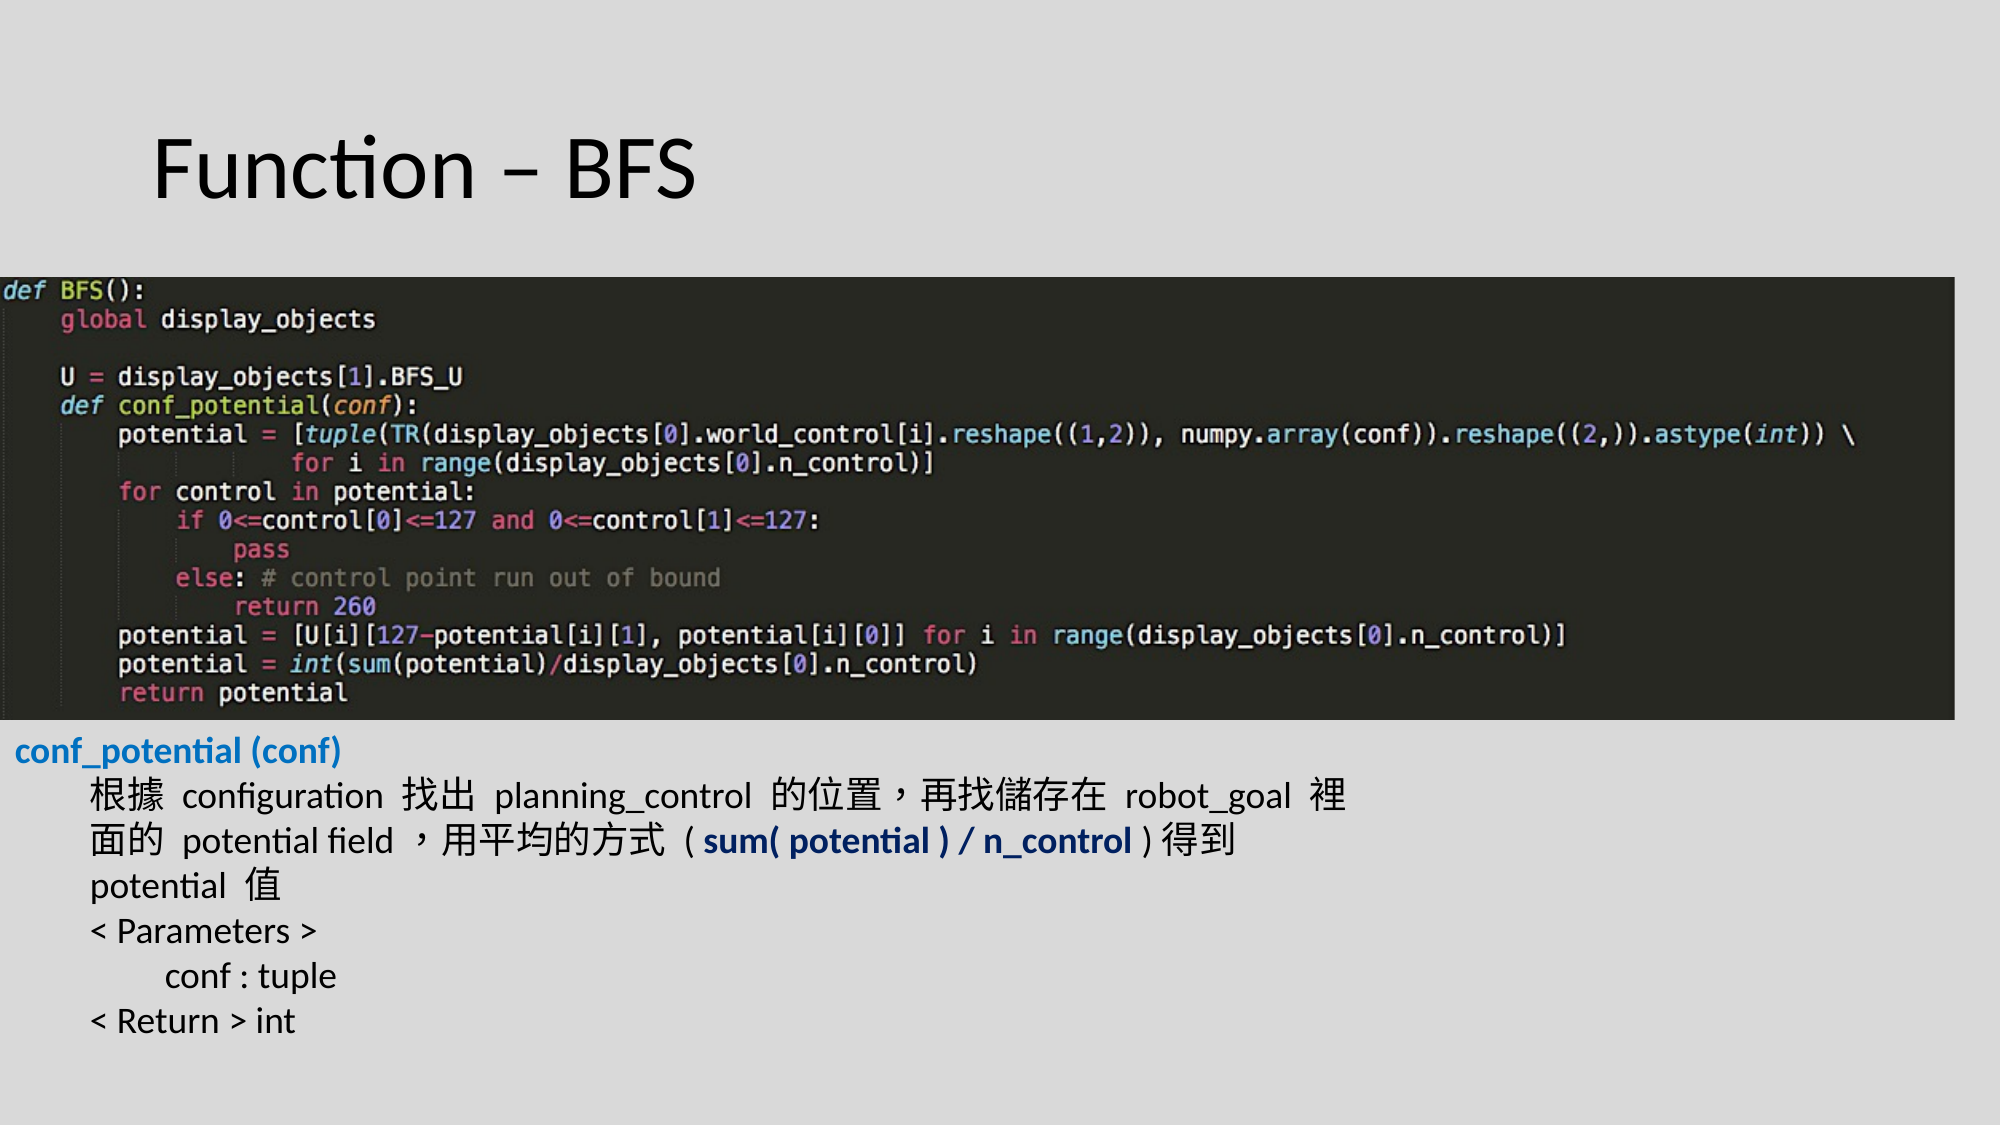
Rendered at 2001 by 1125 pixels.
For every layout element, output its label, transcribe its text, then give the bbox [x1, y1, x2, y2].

title Function – BFS [137, 59, 1863, 277]
picture [0, 277, 1955, 720]
text_box conf_potential (conf) 根據 configuration 找出 planning_control 的位置，再找儲存在 robot_goal 裡面的 potential field，用平均的方式 ( sum( potential ) / n_control )得到 potential 值 < Parameters > conf : tuple < Return > int [0, 720, 1397, 1049]
